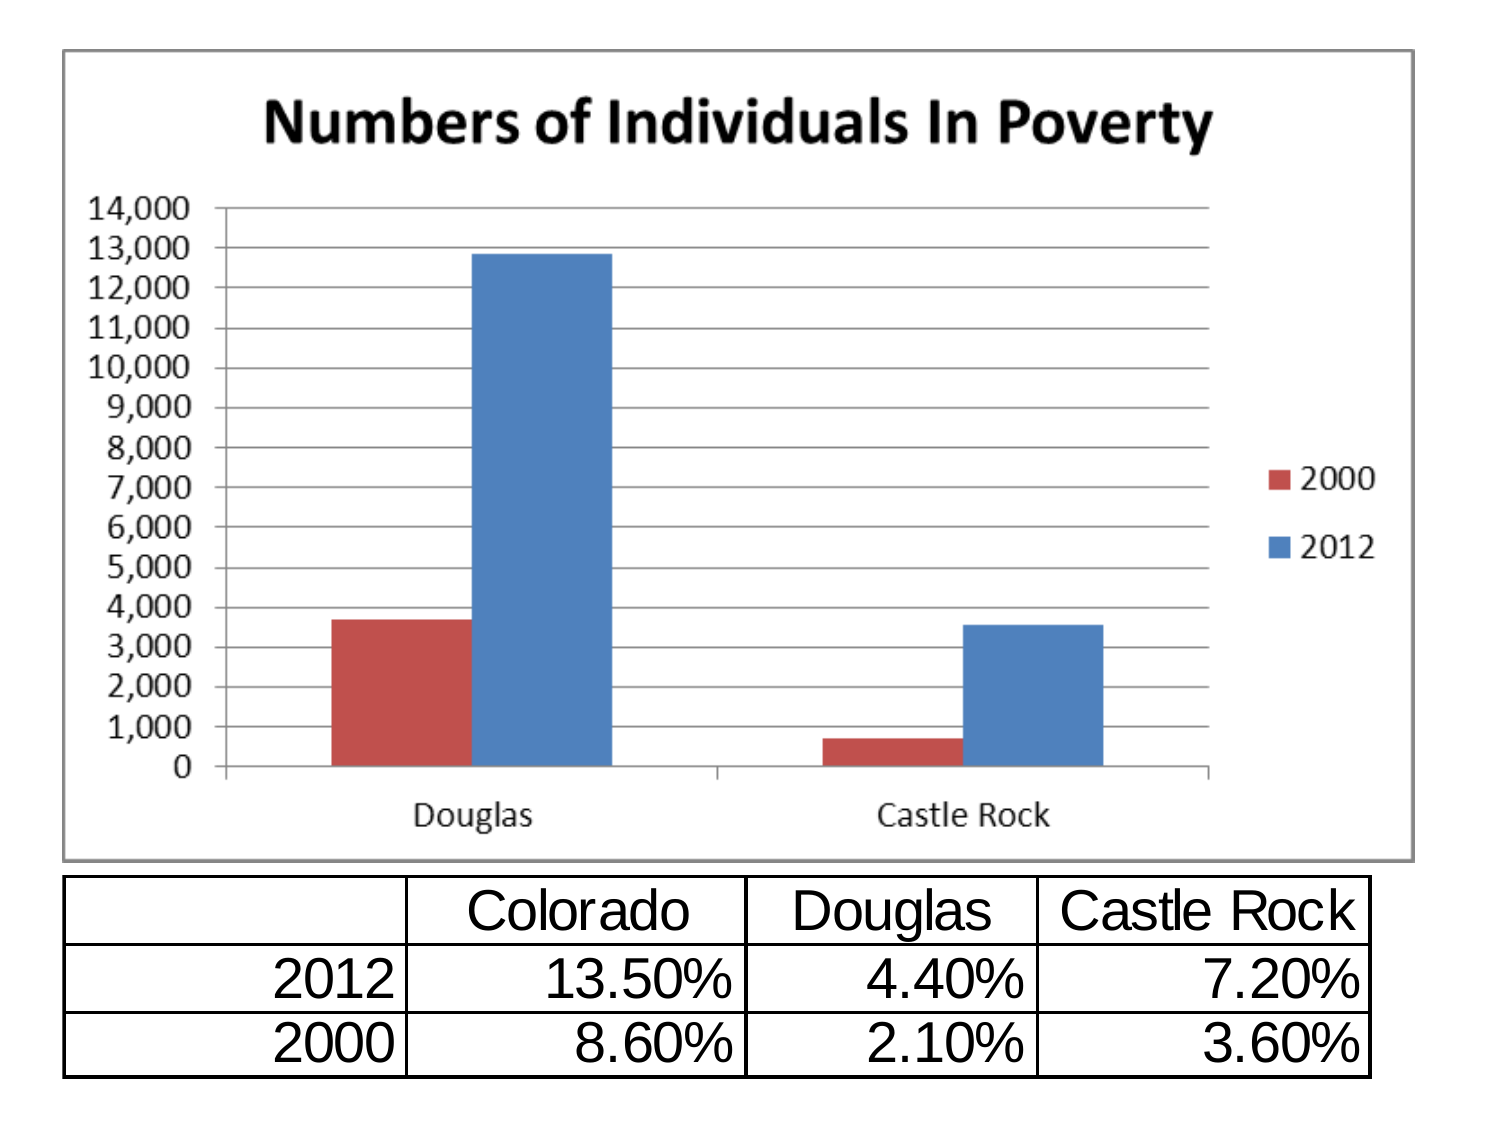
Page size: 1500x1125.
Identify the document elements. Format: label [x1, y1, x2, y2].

picture [62, 874, 1376, 1083]
picture [62, 49, 1415, 863]
